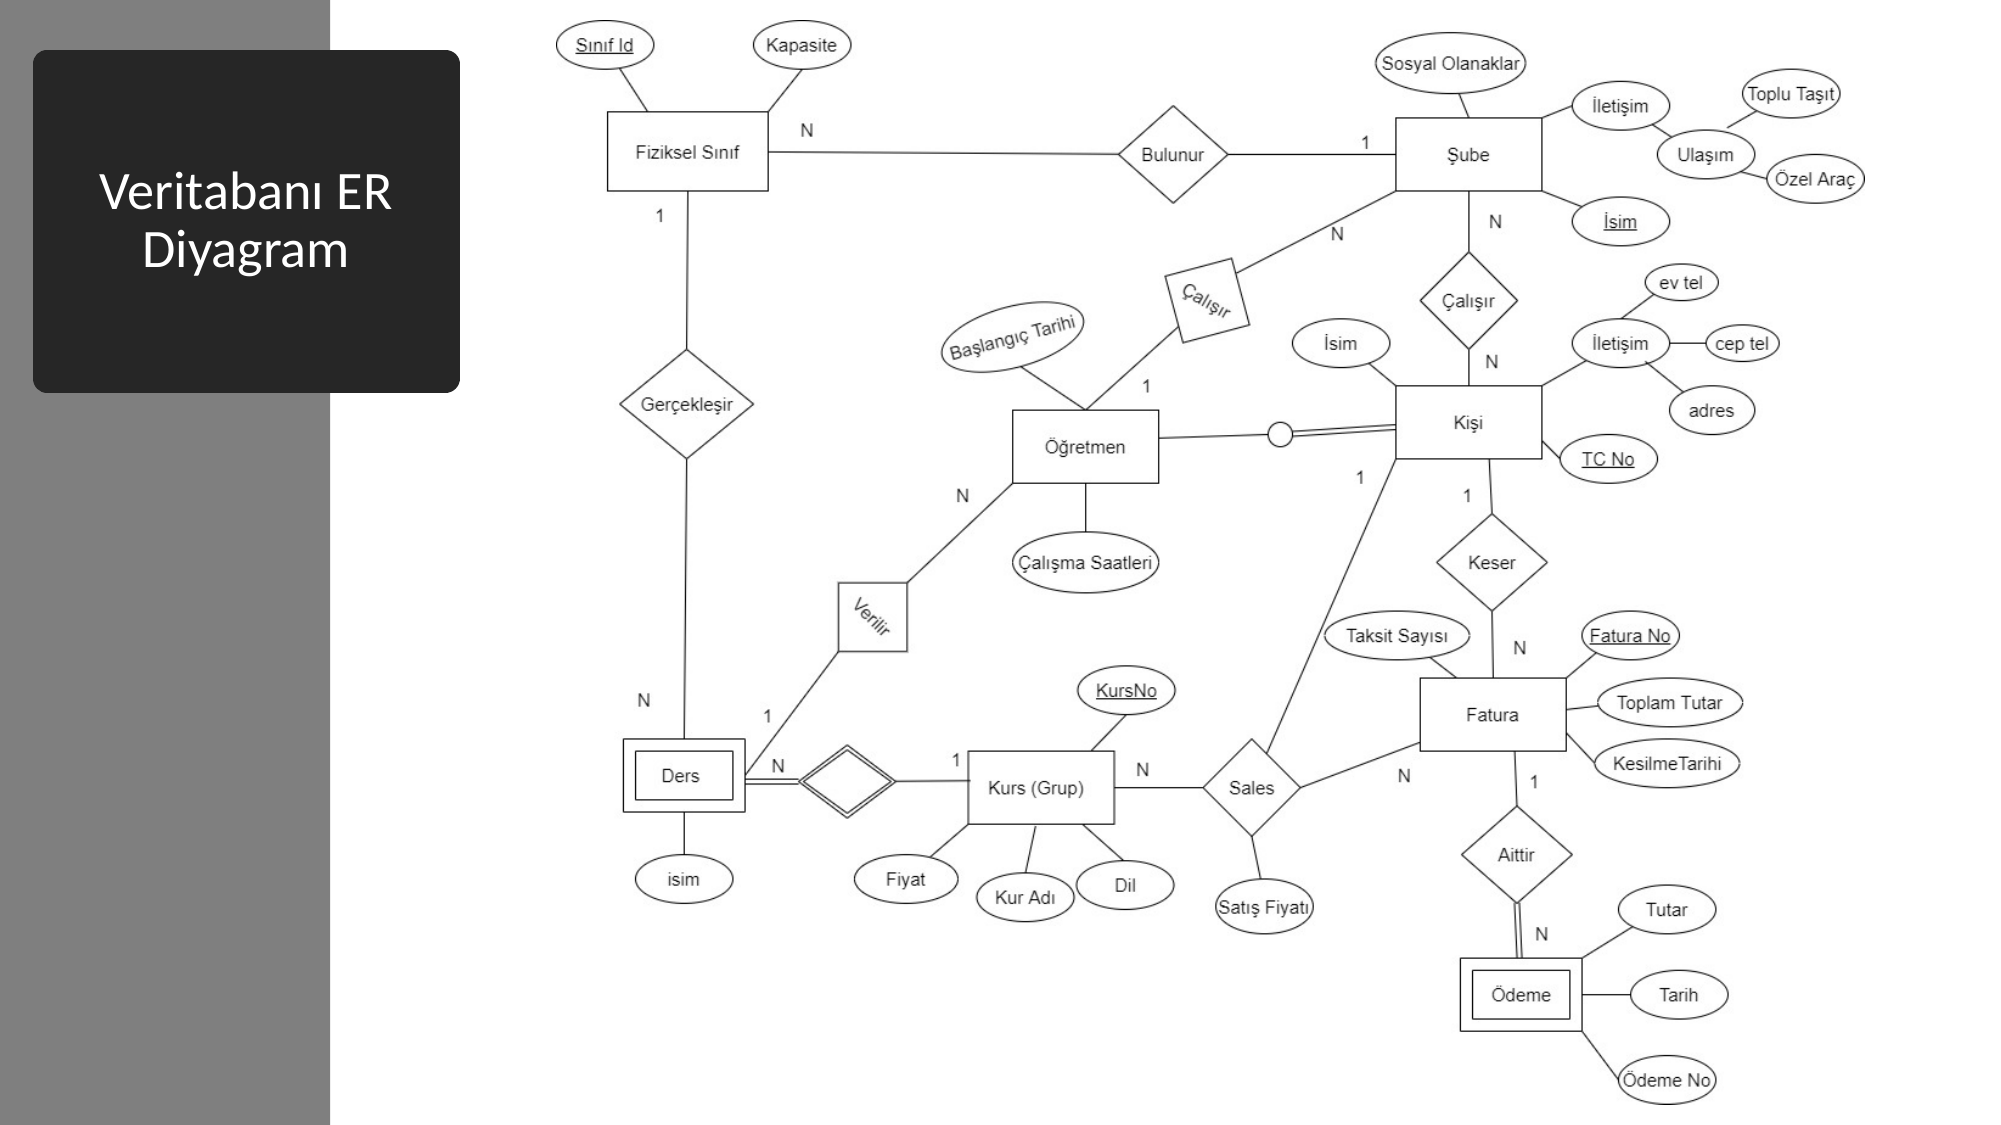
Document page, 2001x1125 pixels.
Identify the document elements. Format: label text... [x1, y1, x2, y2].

picture [555, 20, 1865, 1105]
title Veritabanı ER Diyagram [47, 63, 446, 379]
text_box [0, 0, 331, 1125]
